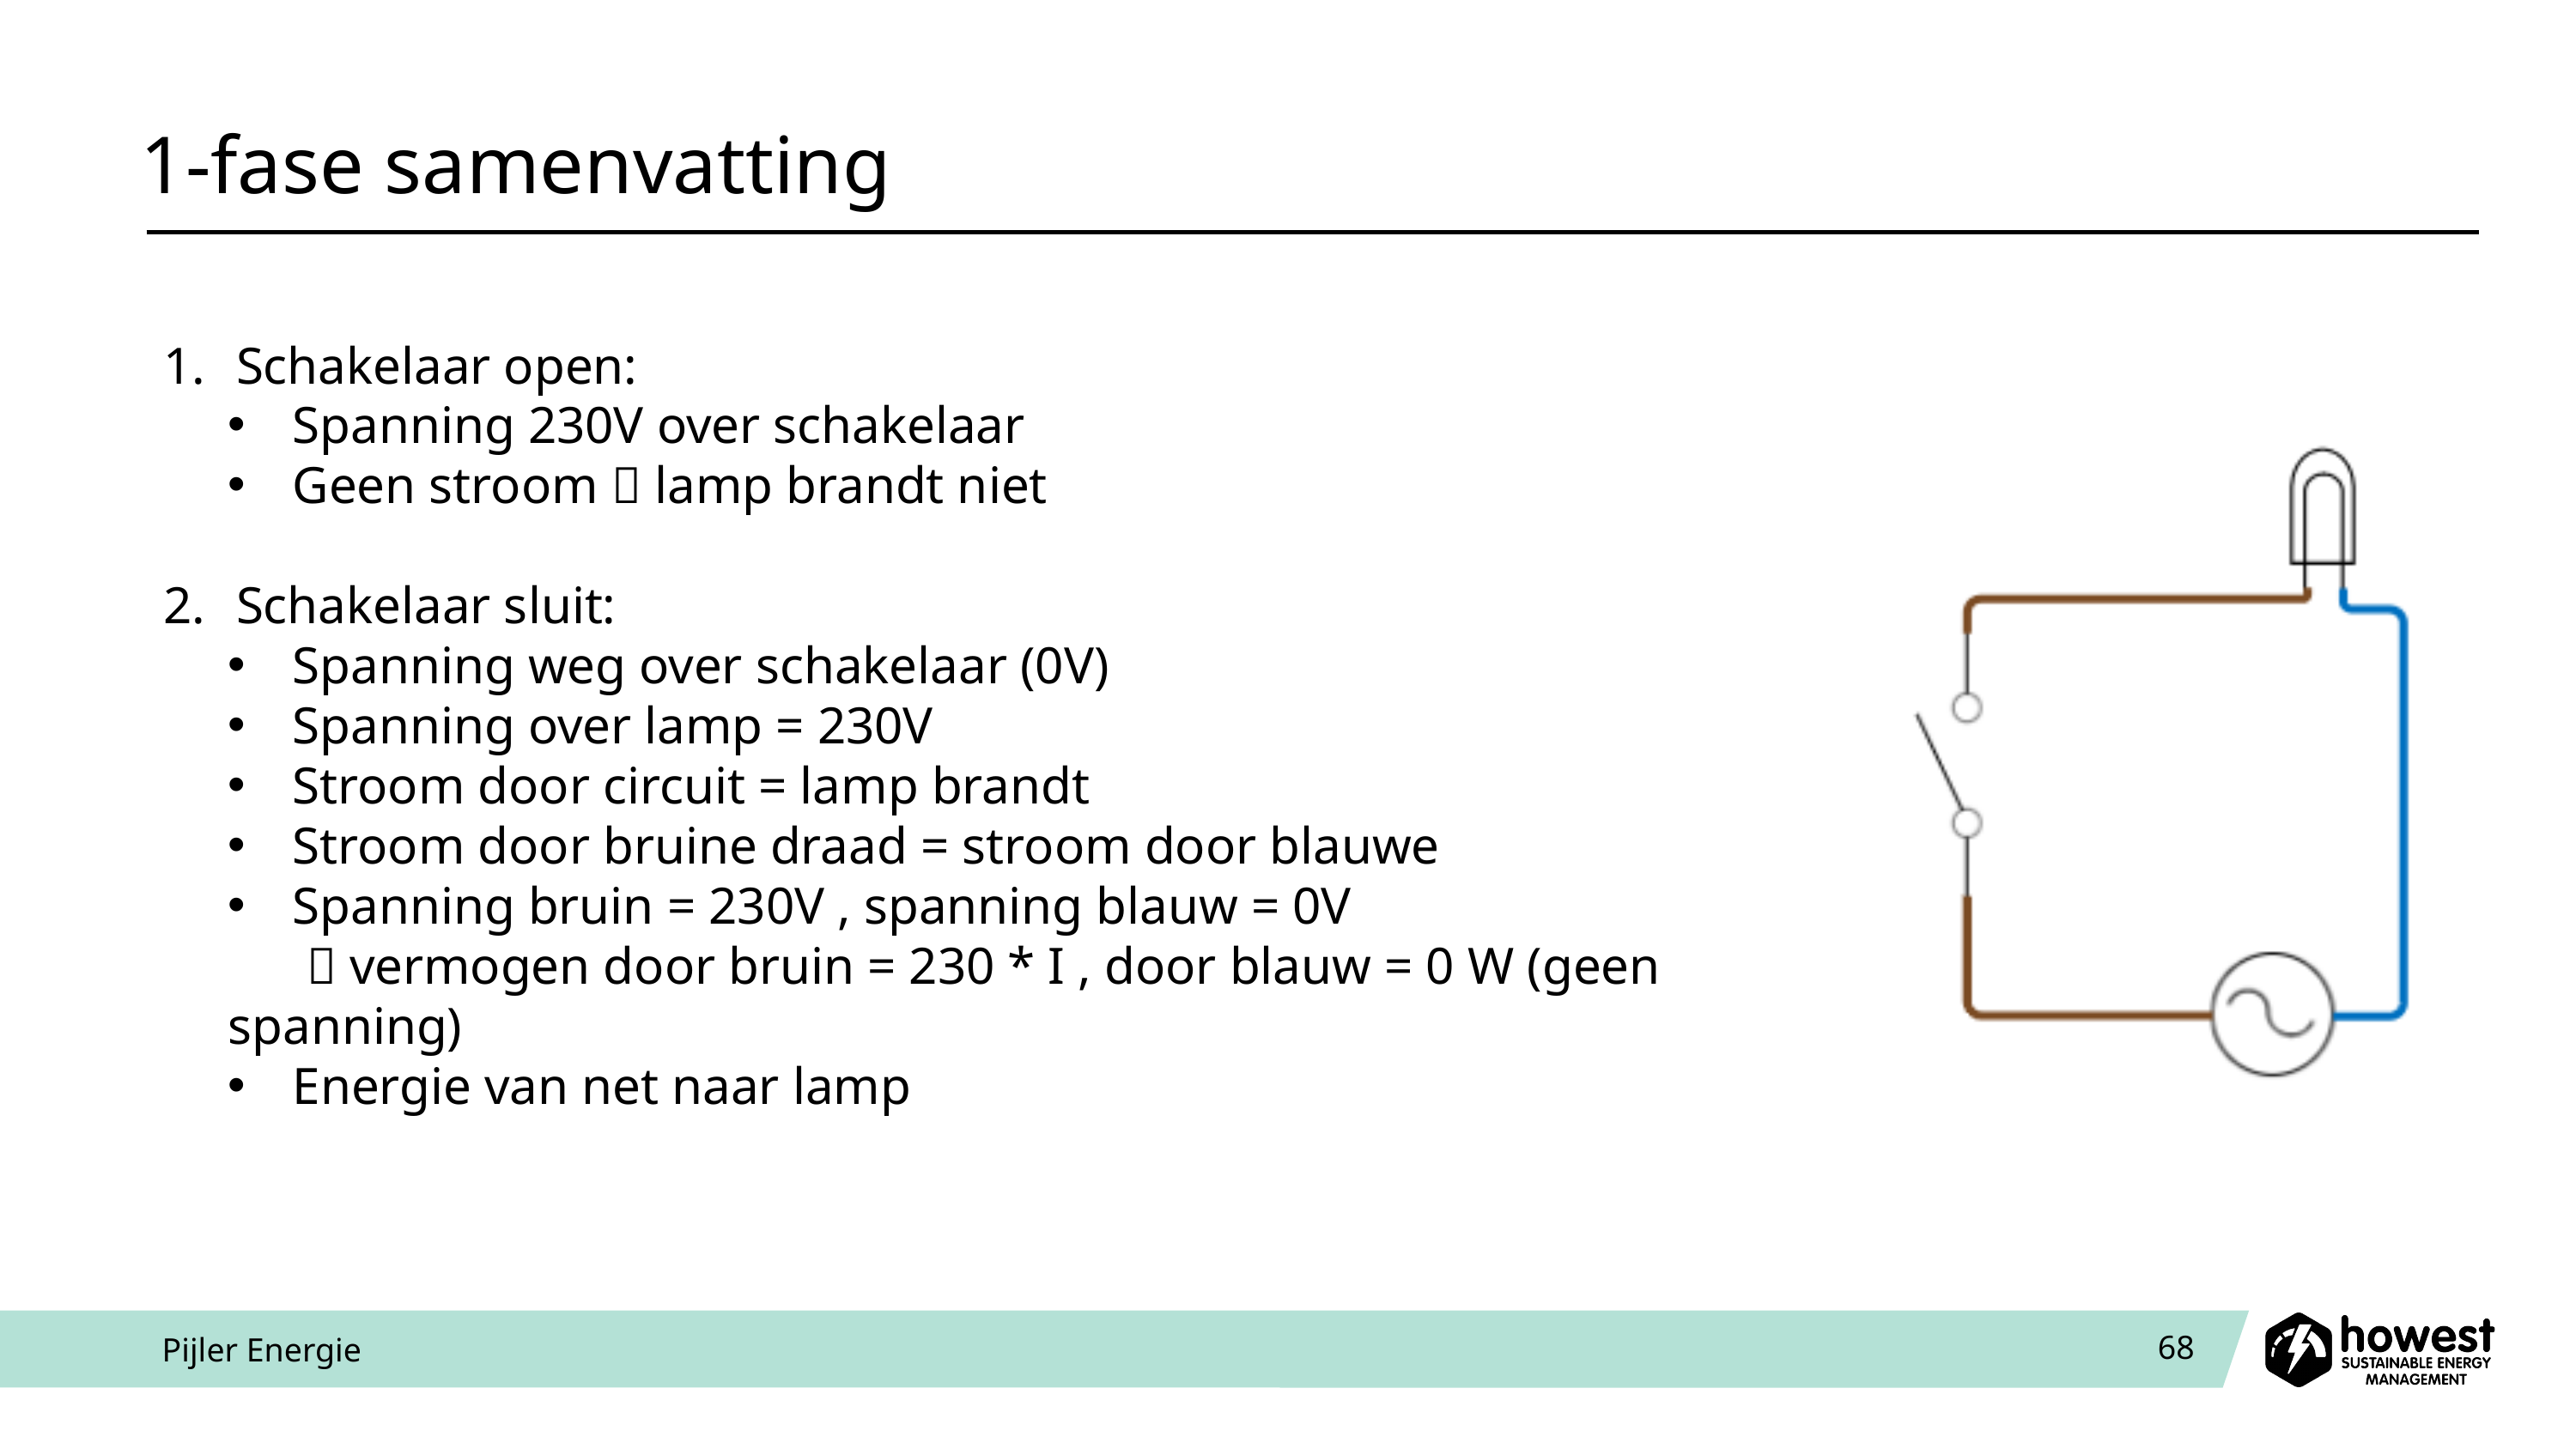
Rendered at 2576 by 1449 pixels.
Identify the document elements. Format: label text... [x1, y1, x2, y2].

text_box Schakelaar open: Spanning 230V over schakelaar Geen stroom  lamp brandt niet Schakelaar sluit: Spanning weg over schakelaar (0V) Spanning over lamp = 230V Stroom door circuit = lamp brandt Stroom door bruine draad = stroom door blauwe Spanning bruin = 230V , spanning blauw = 0V  vermogen door bruin = 230 * I , door blauw = 0 W (geen spanning) Energie van net naar lamp [150, 327, 1777, 1121]
picture [1777, 425, 2476, 1100]
slide_number Pijler Energie [149, 1310, 729, 1388]
picture [2265, 1313, 2495, 1387]
slide_number 68 [1676, 1310, 2208, 1388]
title 1-fase samenvatting [140, 124, 2476, 215]
